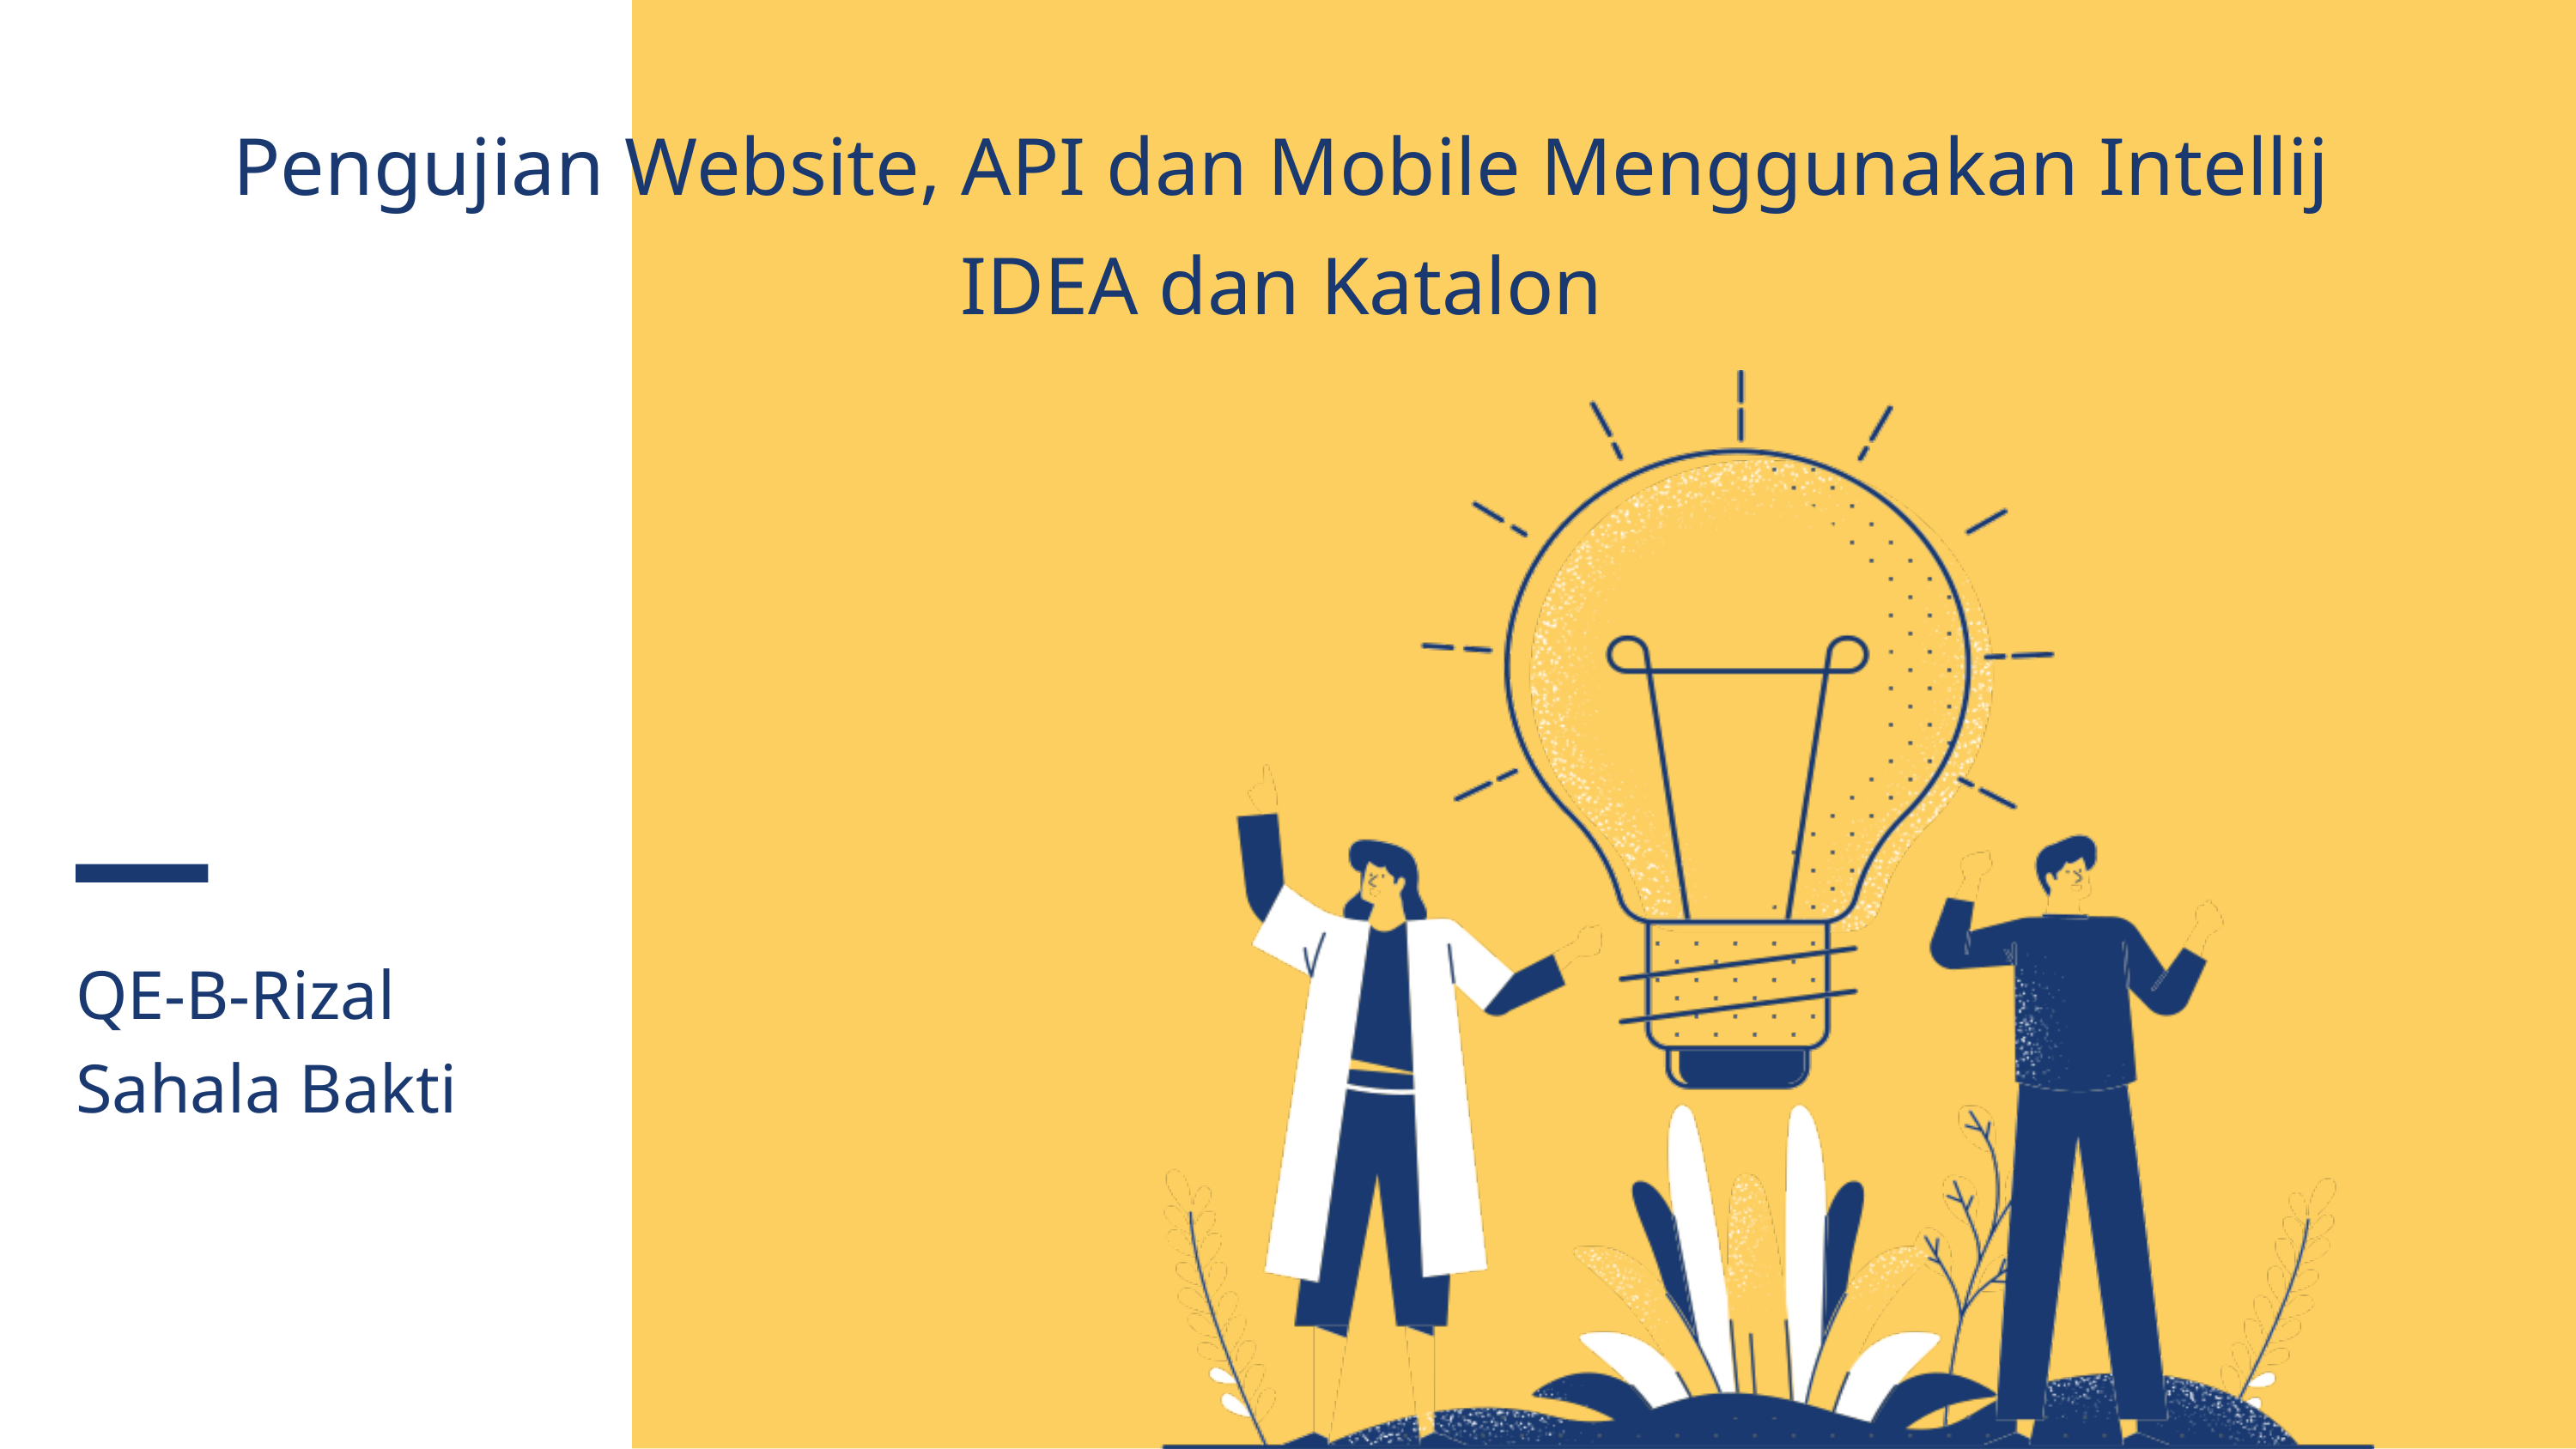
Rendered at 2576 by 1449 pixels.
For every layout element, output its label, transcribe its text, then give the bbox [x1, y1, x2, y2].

text_box [632, 0, 2576, 1449]
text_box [75, 864, 591, 1128]
text_box [1158, 370, 2375, 1449]
text_box Pengujian Website, API dan Mobile Menggunakan Intellij IDEA dan Katalon [138, 91, 2426, 331]
